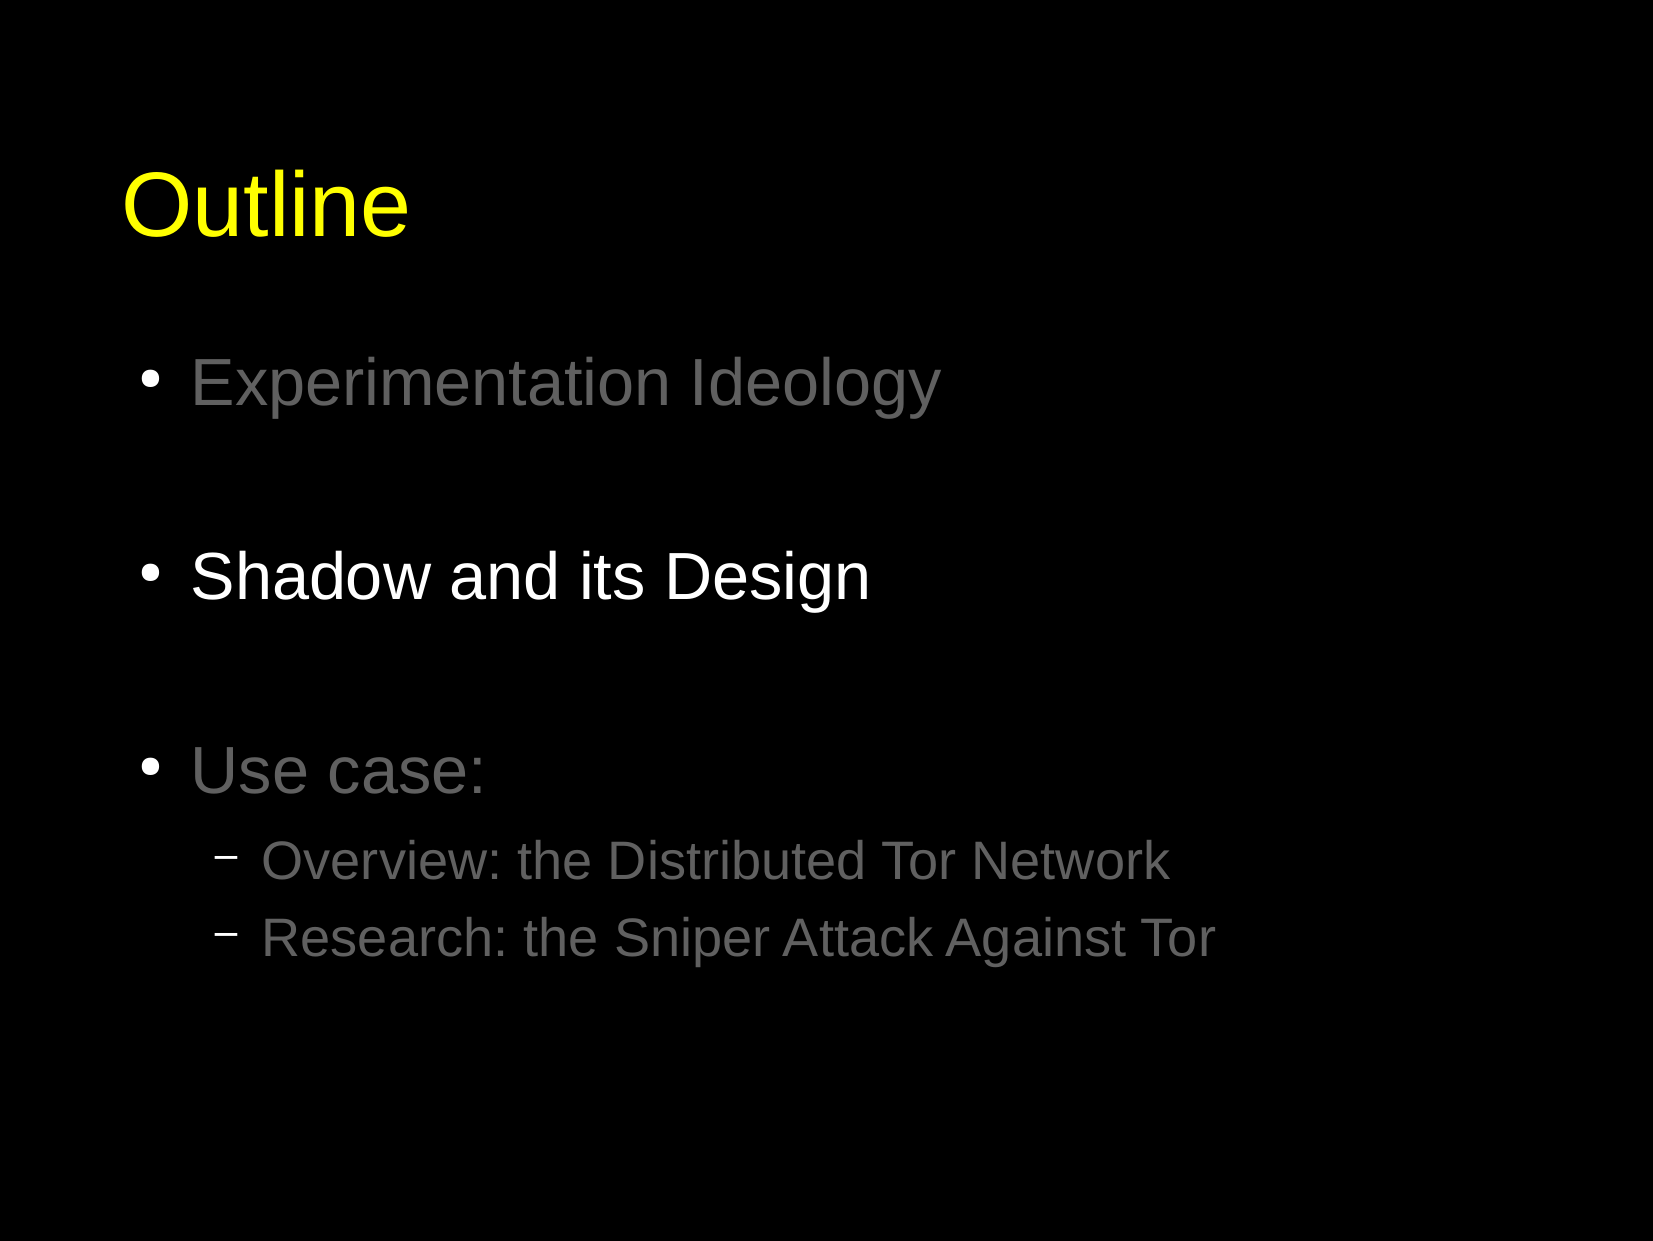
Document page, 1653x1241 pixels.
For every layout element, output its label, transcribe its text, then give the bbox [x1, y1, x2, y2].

title Outline [121, 102, 1532, 309]
list Experimentation Ideology Shadow and its Design Use case: Overview: the Distributed Tor Network Research: the Sniper Attack Against Tor [121, 344, 1532, 1125]
